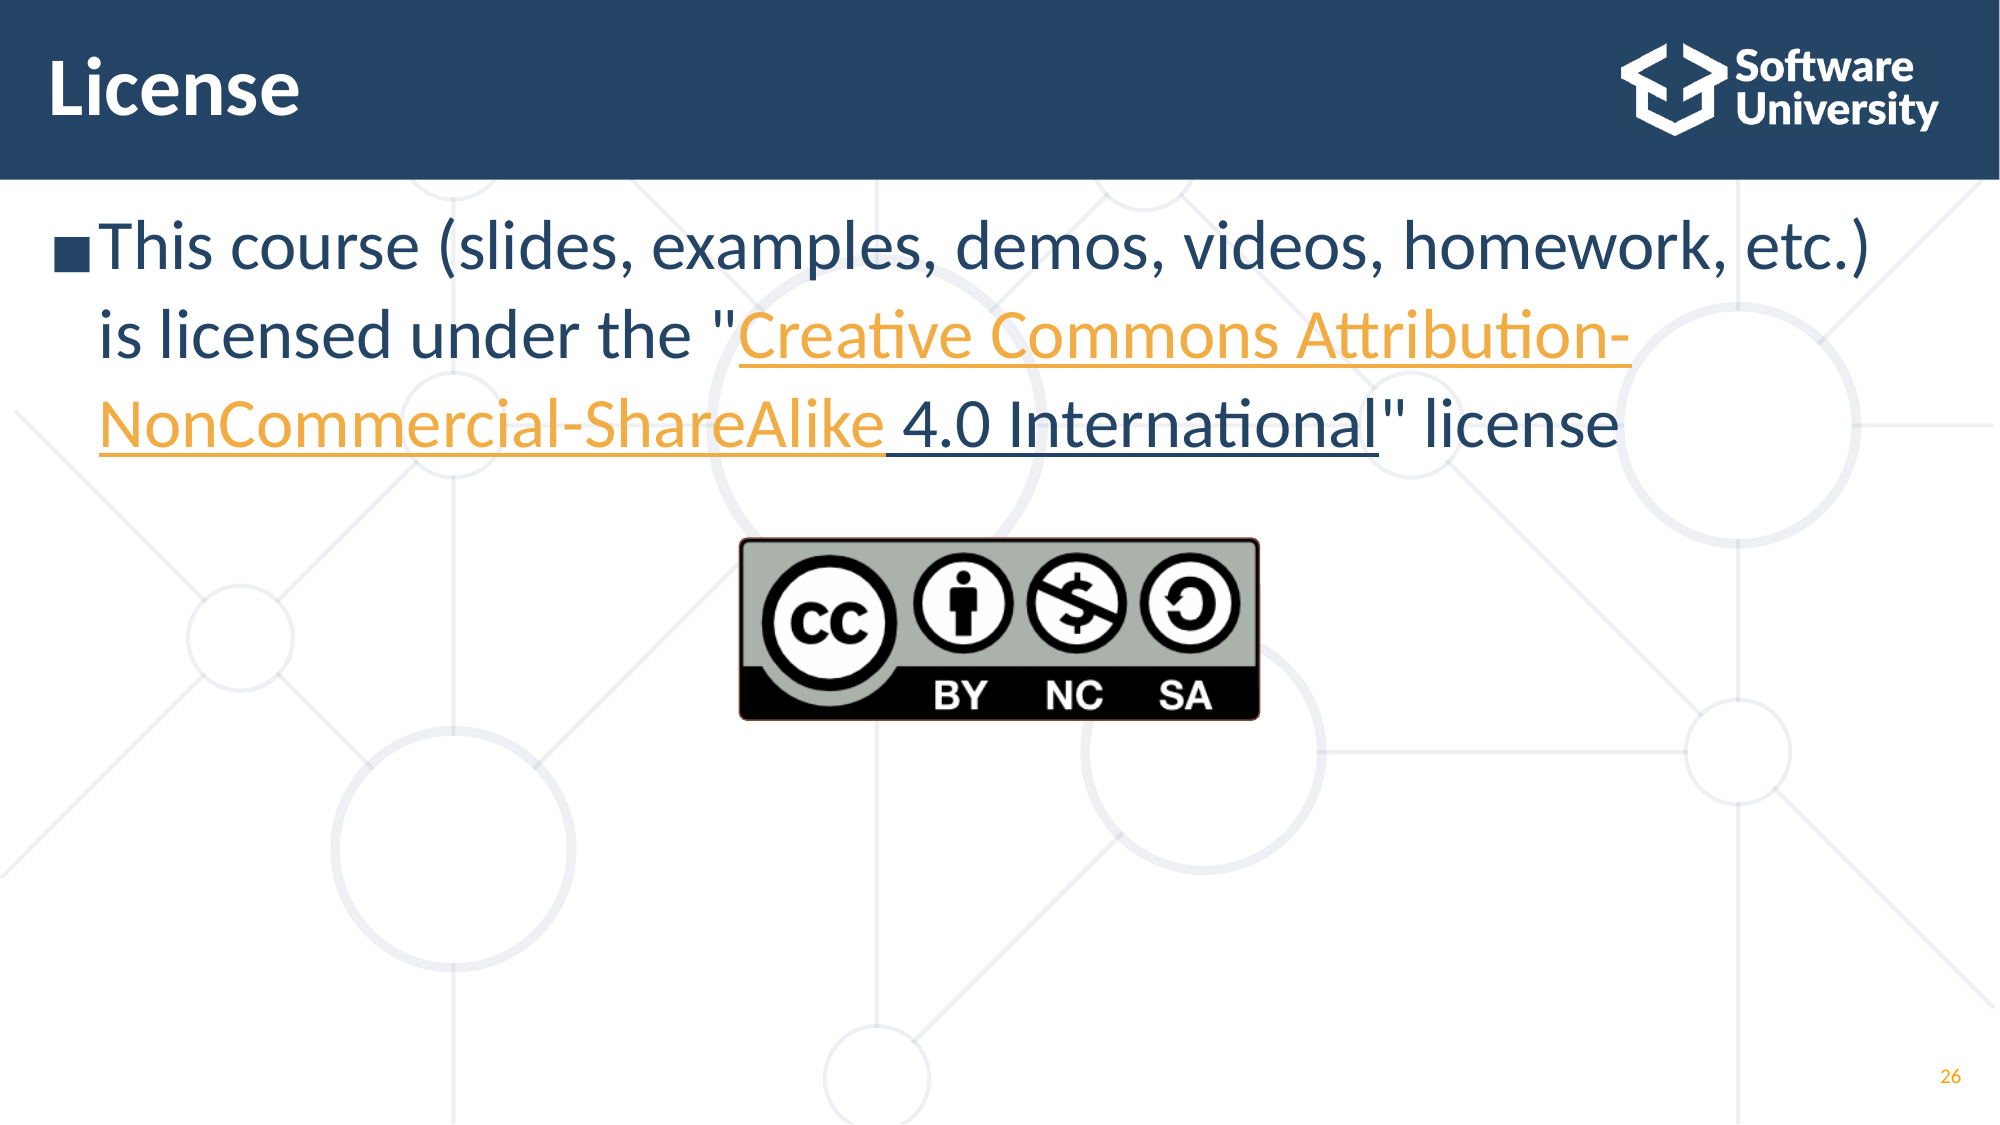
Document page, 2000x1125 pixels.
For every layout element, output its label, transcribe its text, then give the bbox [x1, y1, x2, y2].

title License [31, 16, 1591, 162]
picture [739, 537, 1260, 721]
list This course (slides, examples, demos, videos, homework, etc.) is licensed under the "Creative Commons Attribution-NonCommercial-ShareAlike 4.0 International" license [31, 188, 1968, 484]
picture [1621, 43, 1939, 136]
slide_number 26 [1896, 1049, 1968, 1101]
